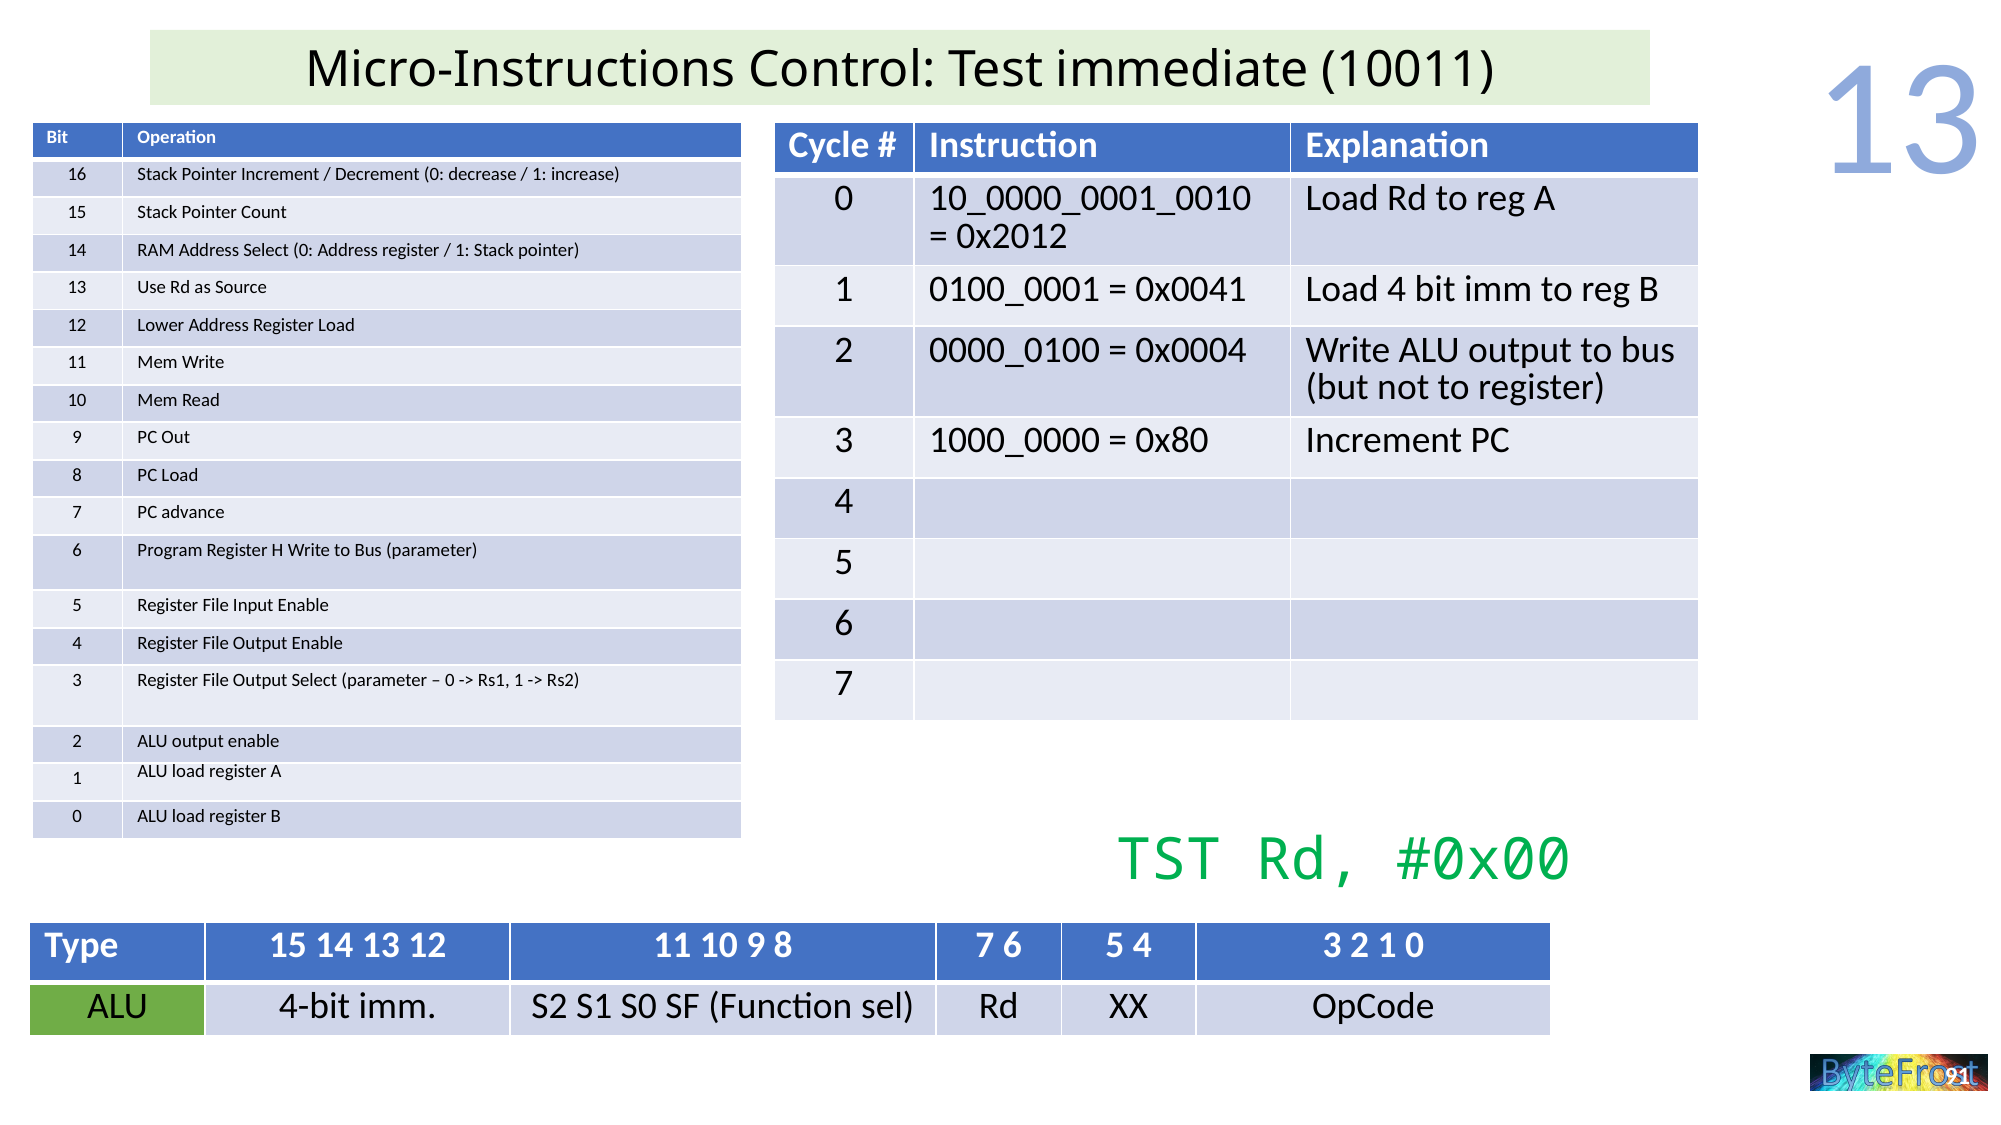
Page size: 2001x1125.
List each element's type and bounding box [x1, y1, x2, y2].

table_cell [33, 273, 122, 309]
table_header [937, 923, 1061, 980]
table_cell [123, 802, 741, 838]
picture [1810, 1054, 1988, 1091]
table_cell [123, 666, 741, 725]
table_cell [1062, 985, 1195, 1035]
text_box [1799, 0, 1999, 215]
table_cell [33, 727, 122, 762]
table_cell [123, 423, 741, 459]
table_cell [775, 327, 913, 416]
table_cell [1291, 479, 1698, 538]
table_cell [123, 498, 741, 534]
table_cell [775, 418, 913, 477]
table_cell [123, 198, 741, 234]
table_cell [123, 764, 741, 800]
table_cell [1291, 418, 1698, 477]
table_cell [33, 629, 122, 664]
table_header [33, 123, 122, 157]
table_cell [123, 461, 741, 496]
table_cell [775, 479, 913, 538]
table_cell [915, 178, 1290, 265]
table_cell [1197, 985, 1550, 1035]
table_cell [915, 418, 1290, 477]
table_cell [775, 178, 913, 265]
table_header [1291, 123, 1698, 172]
table_cell [206, 985, 509, 1035]
table_cell [33, 764, 122, 800]
table_cell [1291, 178, 1698, 265]
table_cell [775, 266, 913, 325]
table_cell [1291, 327, 1698, 416]
table_cell [30, 985, 204, 1035]
table_cell [1291, 539, 1698, 598]
table_cell [1291, 266, 1698, 325]
table_cell [123, 536, 741, 589]
table_cell [511, 985, 935, 1035]
table_cell [915, 661, 1290, 720]
table_header [123, 123, 741, 157]
table_cell [123, 310, 741, 346]
table_cell [775, 661, 913, 720]
table_cell [123, 162, 741, 196]
table_header [1062, 923, 1195, 980]
table_cell [33, 666, 122, 725]
table_cell [915, 539, 1290, 598]
table_cell [123, 386, 741, 421]
table_cell [33, 235, 122, 271]
table_cell [775, 539, 913, 598]
table_cell [33, 498, 122, 534]
table_cell [1291, 661, 1698, 720]
table_cell [915, 479, 1290, 538]
table_header [775, 123, 913, 172]
table_cell [33, 591, 122, 627]
table_cell [915, 600, 1290, 659]
table_cell [33, 536, 122, 589]
table_cell [33, 198, 122, 234]
table_cell [123, 348, 741, 384]
table_cell [915, 327, 1290, 416]
table_header [206, 923, 509, 980]
table_cell [33, 386, 122, 421]
table_cell [33, 423, 122, 459]
table_cell [33, 461, 122, 496]
table_cell [33, 802, 122, 838]
table_cell [33, 310, 122, 346]
text_box [1066, 813, 1587, 899]
table_header [30, 923, 204, 980]
table_header [915, 123, 1290, 172]
table_cell [123, 235, 741, 271]
table_cell [123, 273, 741, 309]
table_cell [775, 600, 913, 659]
table_cell [937, 985, 1061, 1035]
table_cell [1291, 600, 1698, 659]
table_header [1197, 923, 1550, 980]
table_header [511, 923, 935, 980]
table_cell [123, 629, 741, 664]
text_box [1535, 1044, 1986, 1105]
table_cell [123, 591, 741, 627]
table_cell [33, 162, 122, 196]
table_cell [123, 727, 741, 762]
title [150, 29, 1650, 105]
table_cell [33, 348, 122, 384]
table_cell [915, 266, 1290, 325]
